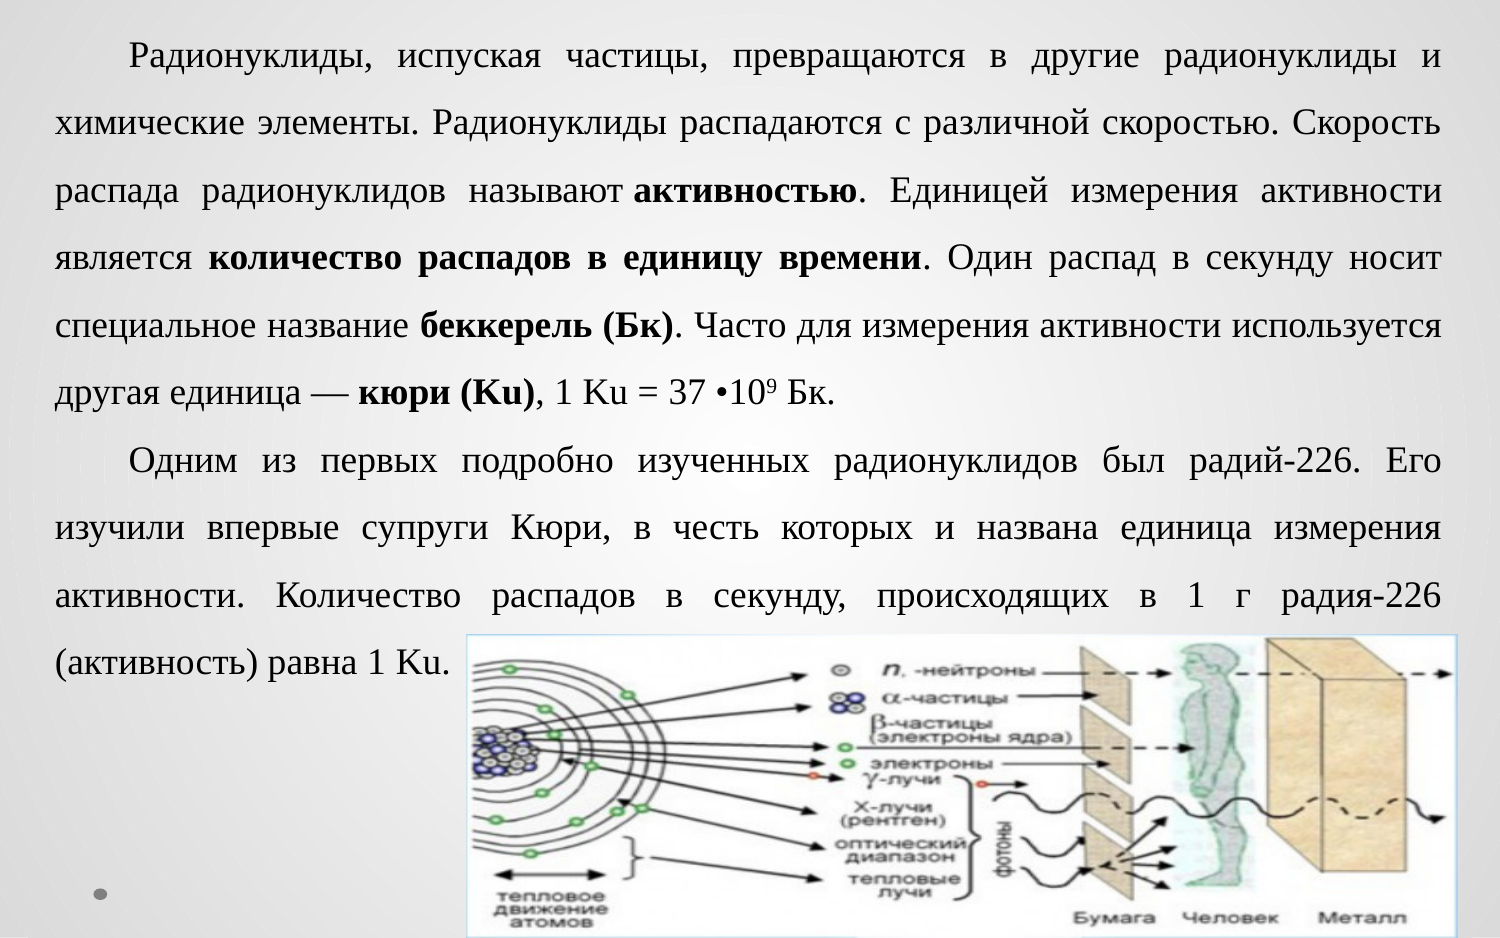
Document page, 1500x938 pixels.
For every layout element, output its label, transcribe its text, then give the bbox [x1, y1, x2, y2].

text_box Радионуклиды, испуская частицы, превращаются в другие радионуклиды и химические элементы. Радионуклиды распадаются с различной скоростью. Скорость распада радионуклидов называют активностью. Единицей измерения активности является количество распадов в единицу времени. Один распад в секунду носит специальное название беккерель (Бк). Часто для измерения активности используется другая единица — кюри (Ku), 1 Ku = 37 •109 Бк. Одним из первых подробно изученных радионуклидов был радий-226. Его изучили впервые супруги Кюри, в честь которых и названа единица измерения активности. Количество распадов в секунду, происходящих в 1 г радия-226 (активность) равна 1 Ku. [40, 0, 1458, 690]
picture [466, 633, 1458, 938]
